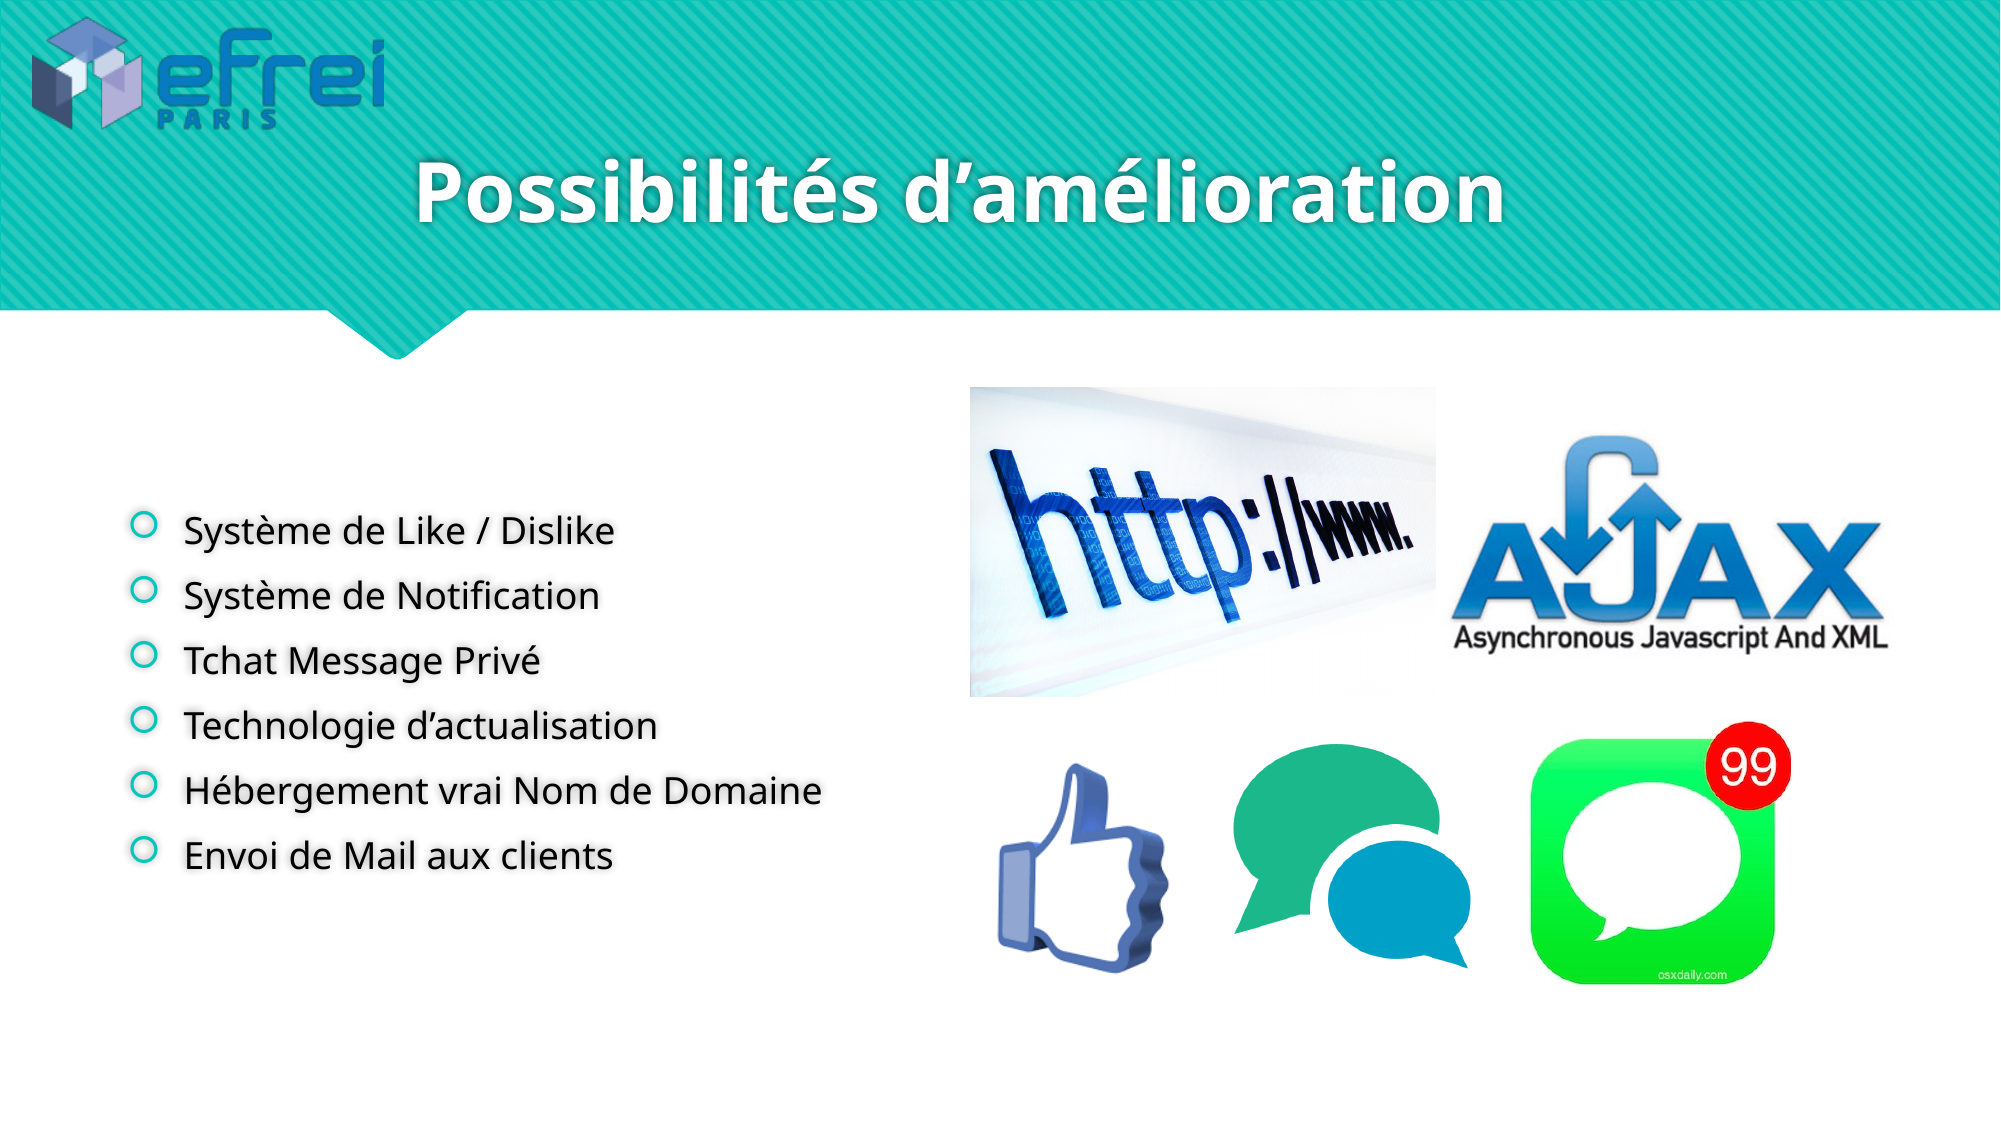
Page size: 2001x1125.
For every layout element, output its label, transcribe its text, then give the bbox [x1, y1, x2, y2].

picture [32, 12, 384, 135]
picture [1528, 719, 1792, 989]
picture [969, 387, 1905, 704]
title Possibilités d’amélioration [397, 0, 1798, 248]
list Système de Like / Dislike Système de Notification Tchat Message Privé Technologie d’actualisation Hébergement vrai Nom de Domaine Envoi de Mail aux clients [112, 395, 1513, 989]
picture [919, 722, 1489, 992]
